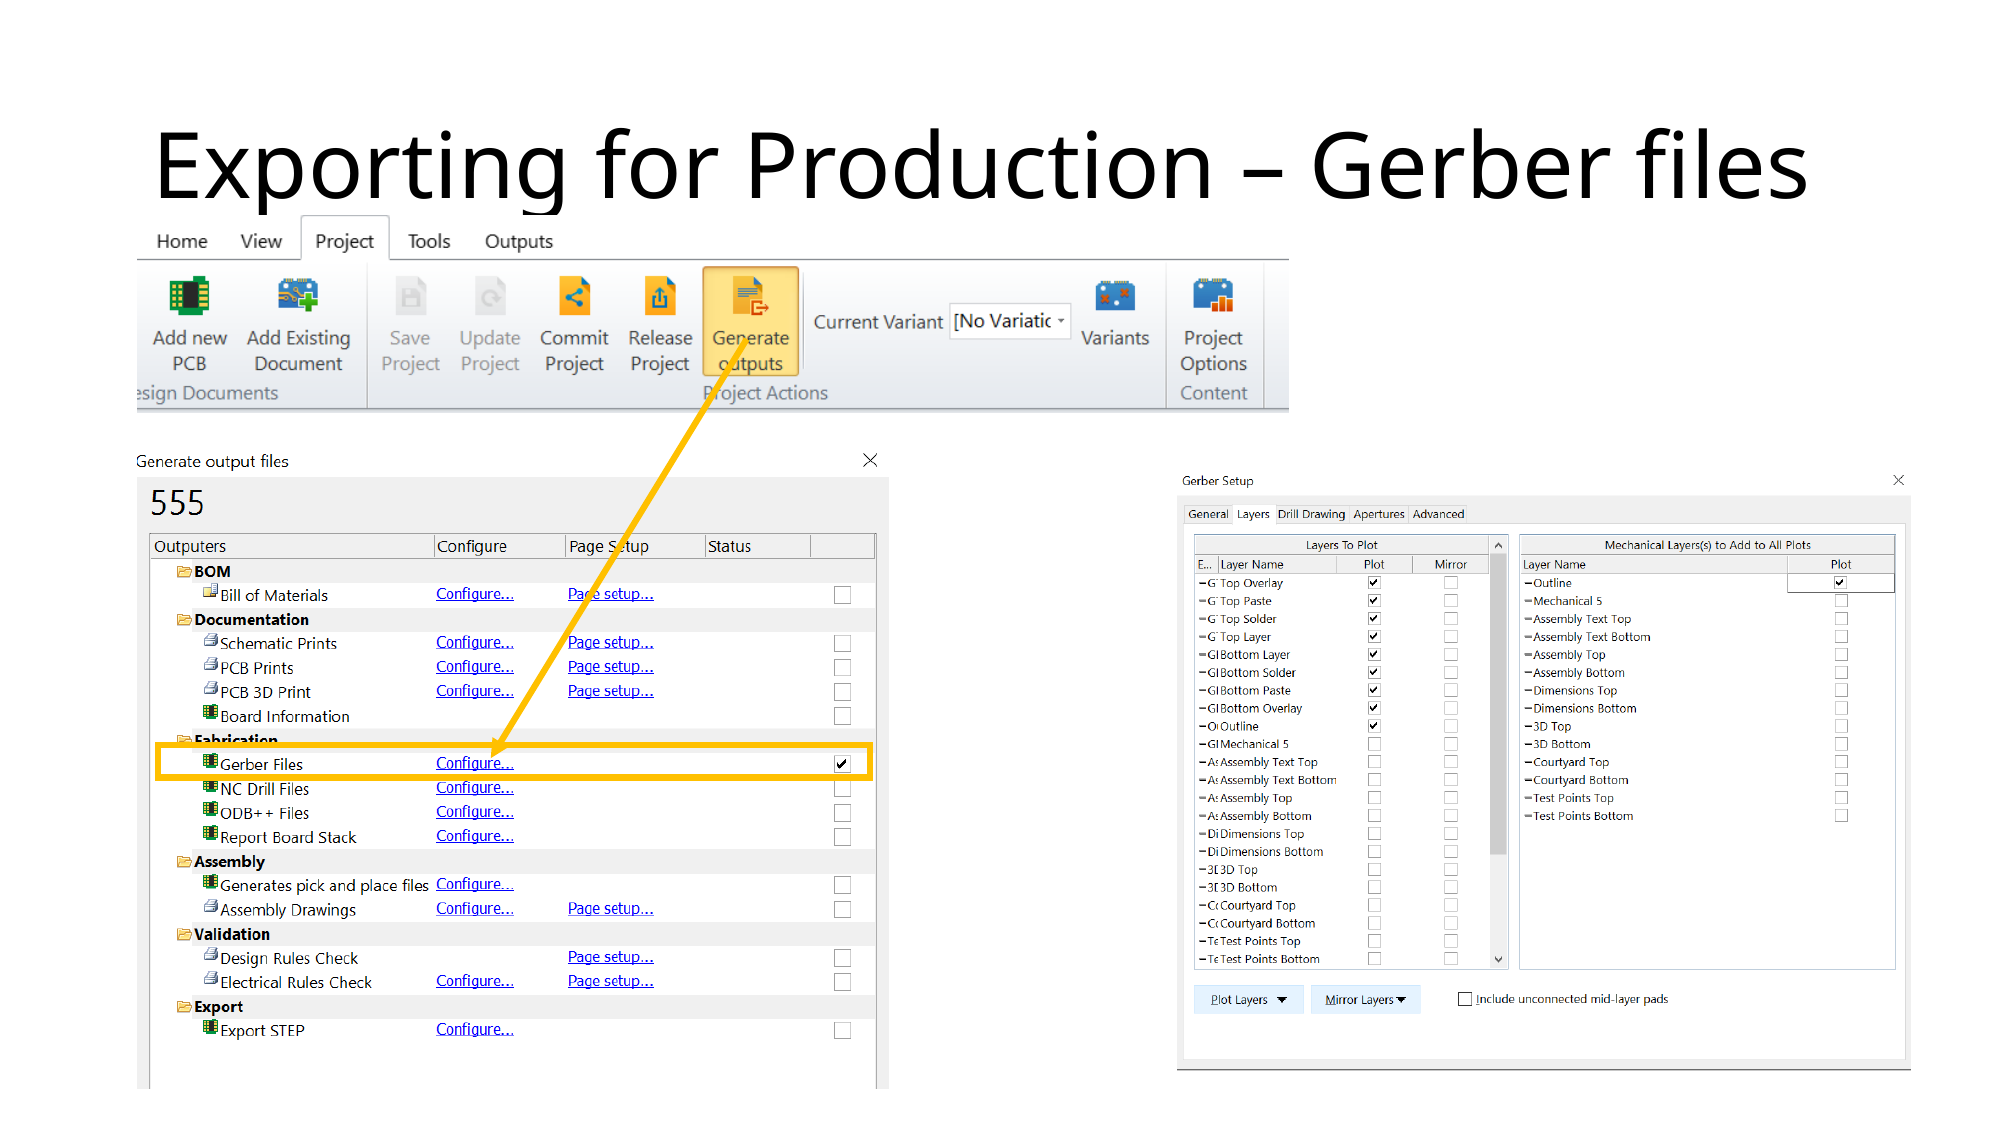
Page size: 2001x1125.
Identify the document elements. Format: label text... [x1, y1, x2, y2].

picture [137, 449, 889, 1089]
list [137, 215, 1289, 414]
picture [1177, 467, 1911, 1071]
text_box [490, 339, 747, 759]
title Exporting for Production – Gerber files [137, 59, 1863, 278]
